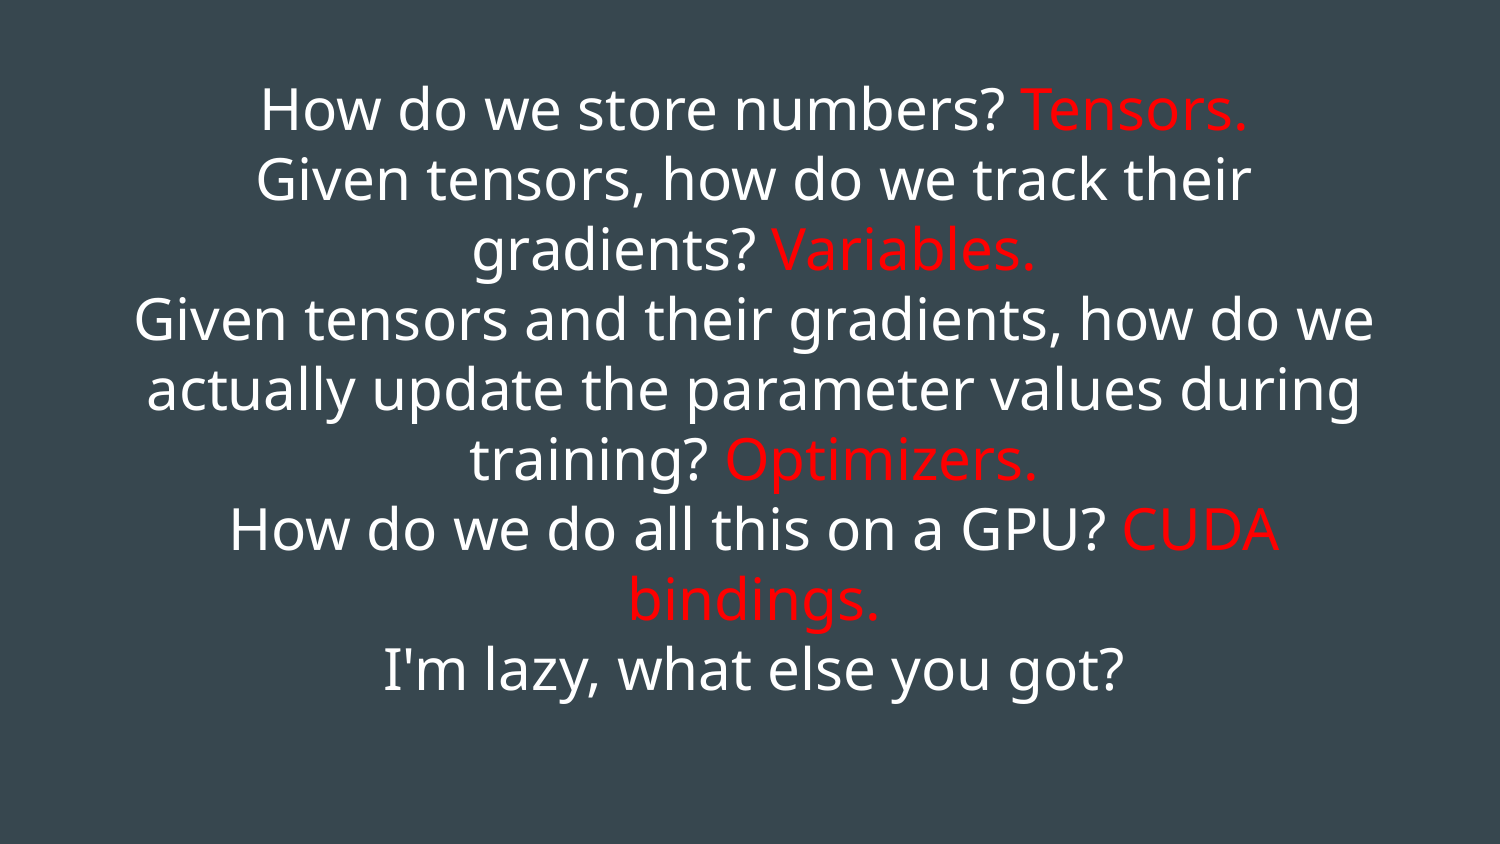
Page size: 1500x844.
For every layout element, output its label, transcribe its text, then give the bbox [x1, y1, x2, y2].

title How do we store numbers? Tensors. Given tensors, how do we track their gradients? Variables. Given tensors and their gradients, how do we actually update the parameter values during training? Optimizers. How do we do all this on a GPU? CUDA bindings. I'm lazy, what else you got? [110, 351, 1399, 493]
